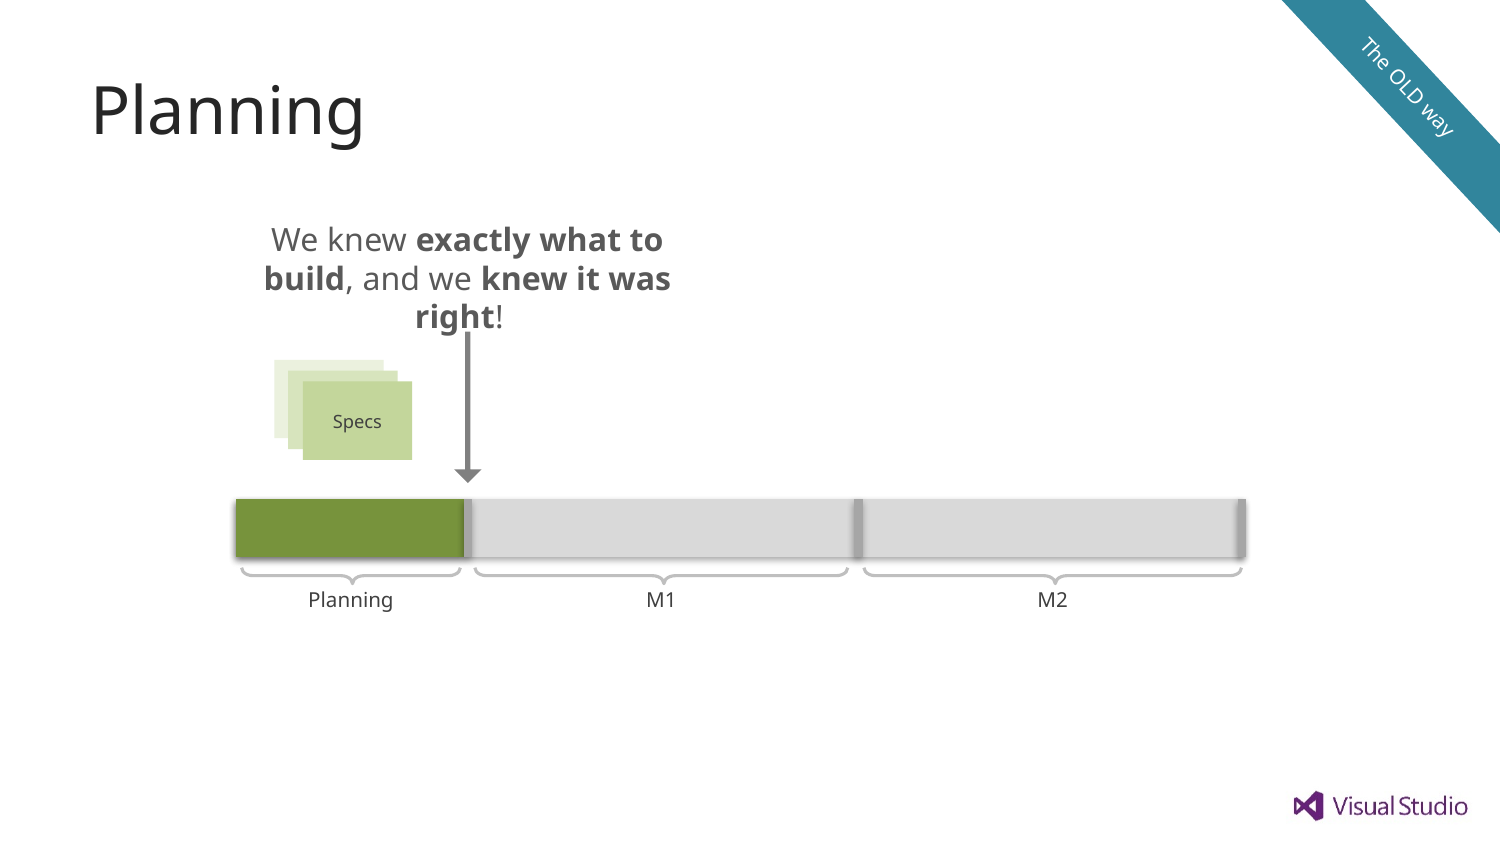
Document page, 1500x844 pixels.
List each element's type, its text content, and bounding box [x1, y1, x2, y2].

text_box We knew exactly what to build, and we knew it was right! [251, 234, 685, 321]
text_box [273, 359, 413, 461]
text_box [463, 498, 1247, 557]
text_box [863, 567, 1243, 585]
text_box [474, 567, 849, 585]
text_box Planning [230, 587, 455, 613]
title Planning [75, 37, 1268, 179]
text_box [240, 567, 462, 585]
text_box [235, 498, 461, 558]
picture [1275, 782, 1488, 827]
text_box M1 [455, 587, 843, 613]
text_box M2 [843, 587, 1262, 613]
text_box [1273, 0, 1500, 241]
text_box [452, 329, 484, 486]
